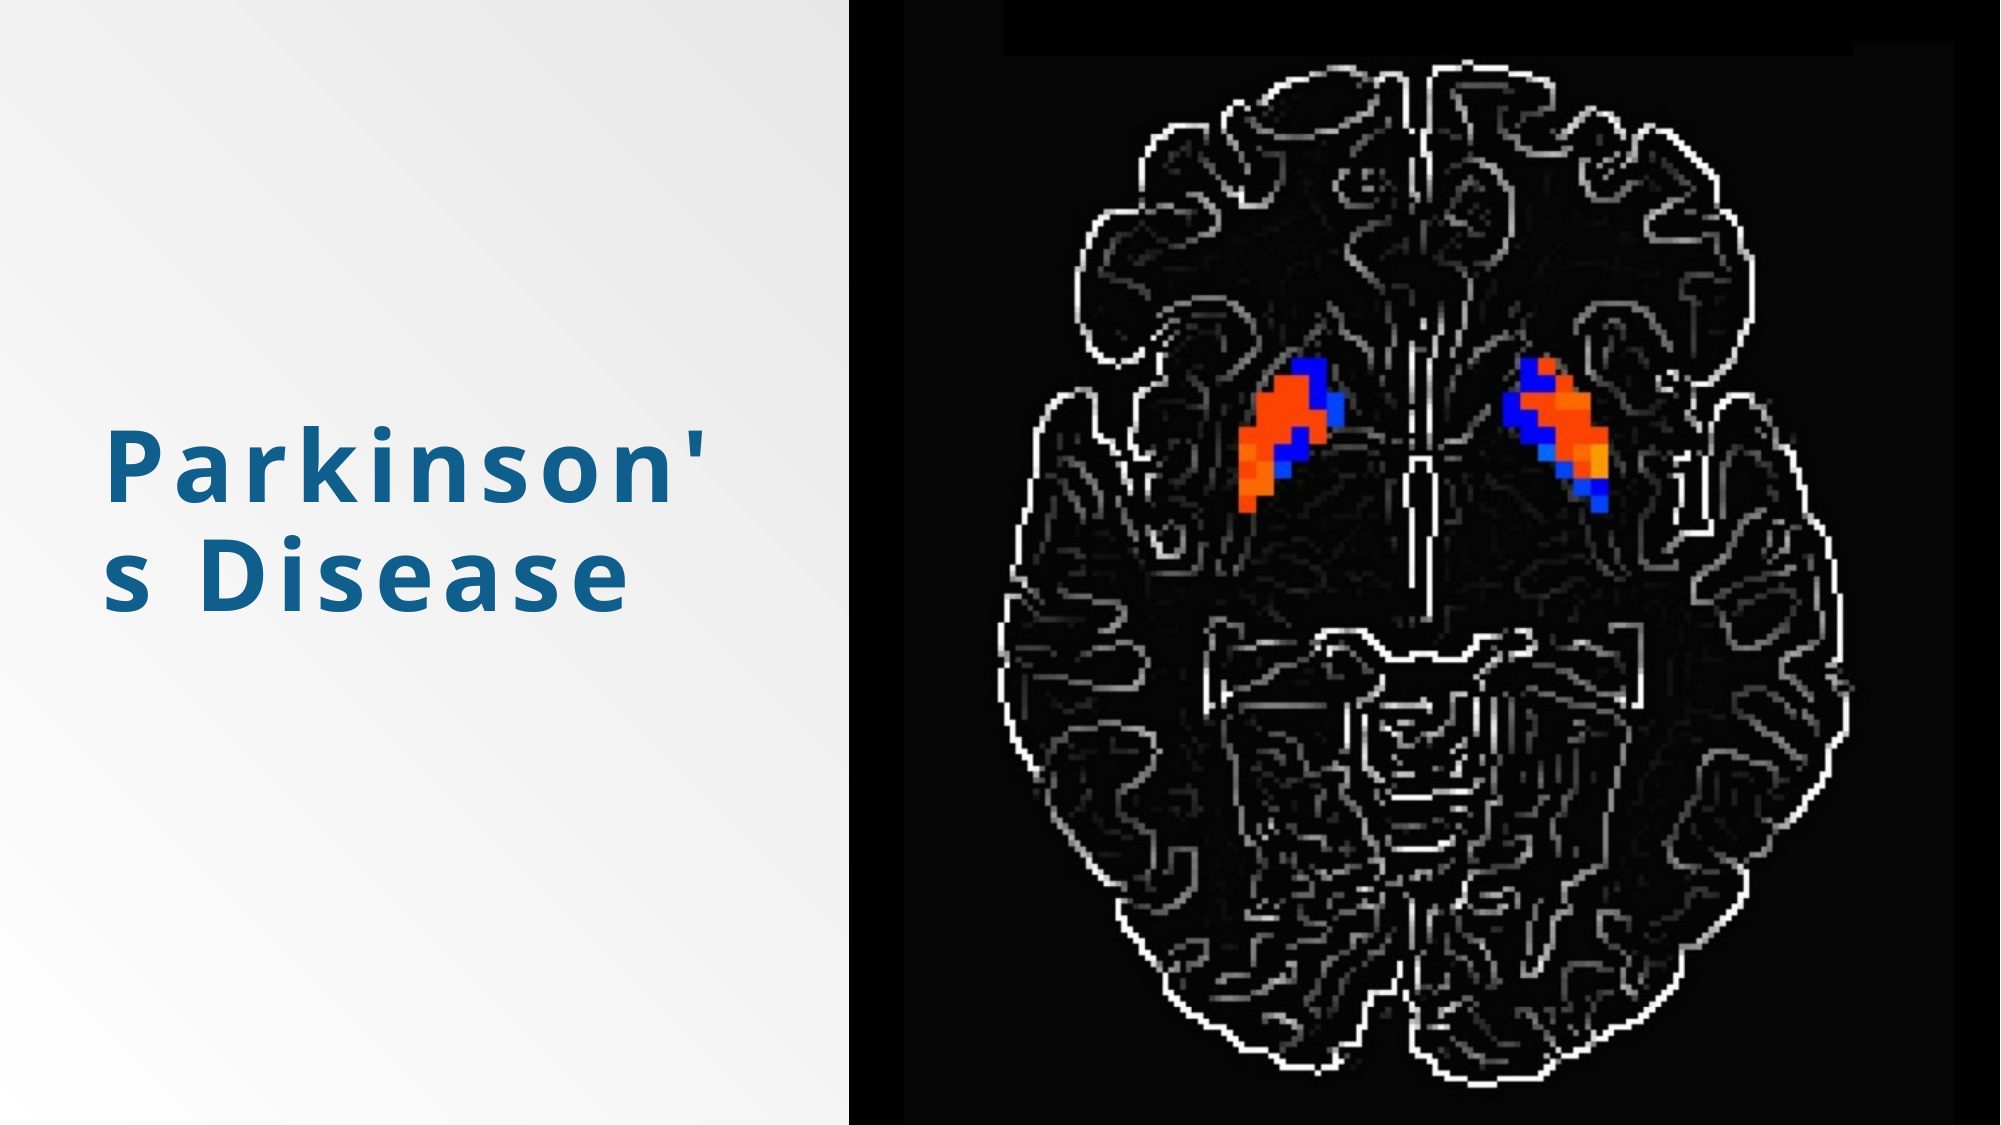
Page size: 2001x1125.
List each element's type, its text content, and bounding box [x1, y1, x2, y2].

picture [849, 0, 2000, 1125]
title Parkinson's Disease [87, 365, 787, 641]
